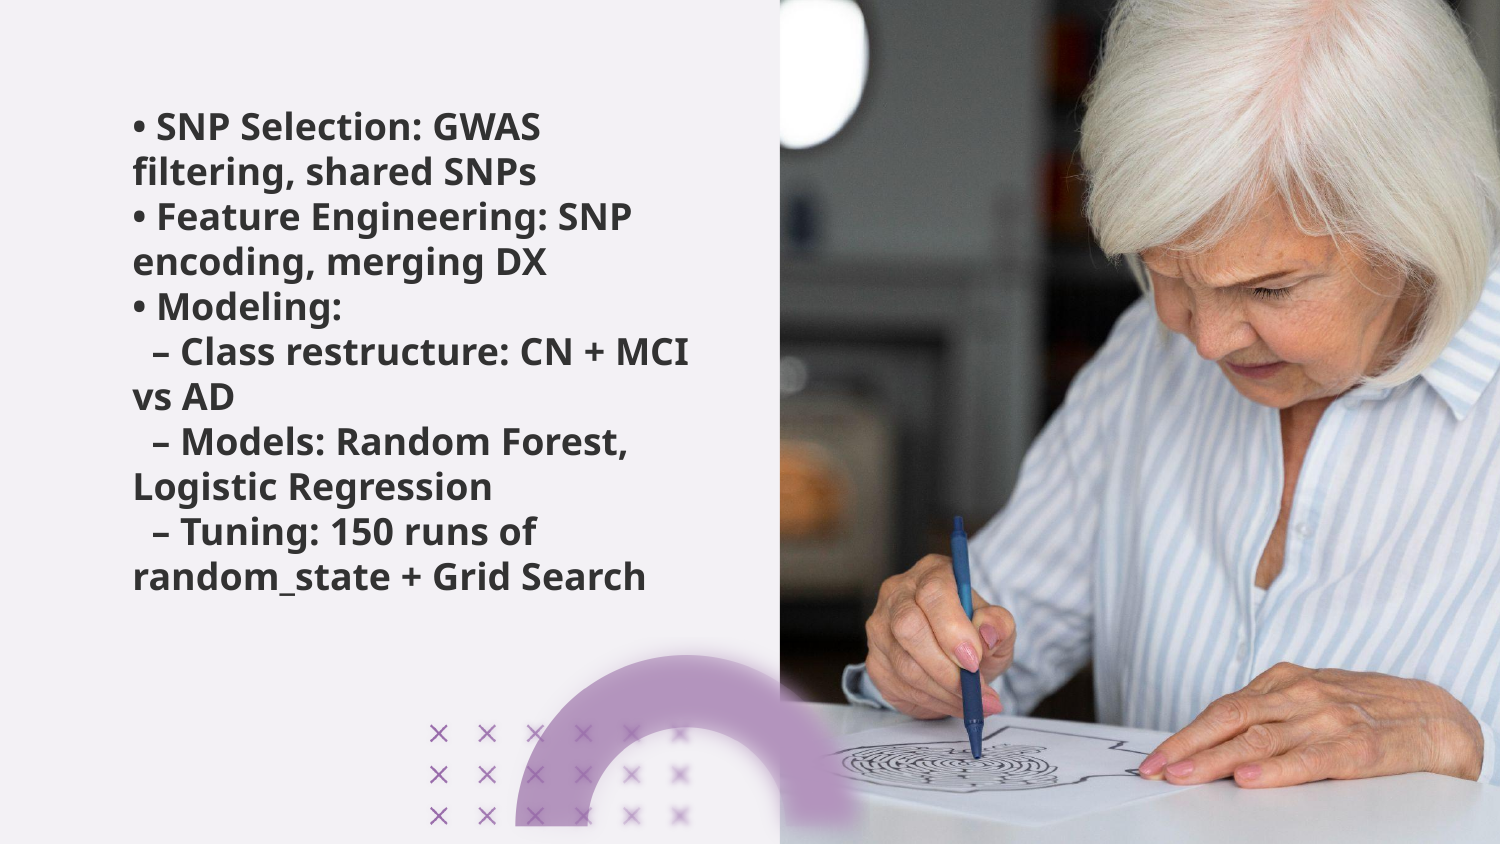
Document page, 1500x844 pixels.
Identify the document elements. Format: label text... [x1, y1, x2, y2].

title • SNP Selection: GWAS filtering, shared SNPs • Feature Engineering: SNP encoding, merging DX • Modeling: – Class restructure: CN + MCI vs AD – Models: Random Forest, Logistic Regression – Tuning: 150 runs of random_state + Grid Search [117, 87, 720, 268]
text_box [408, 637, 875, 844]
picture [779, 0, 1500, 844]
